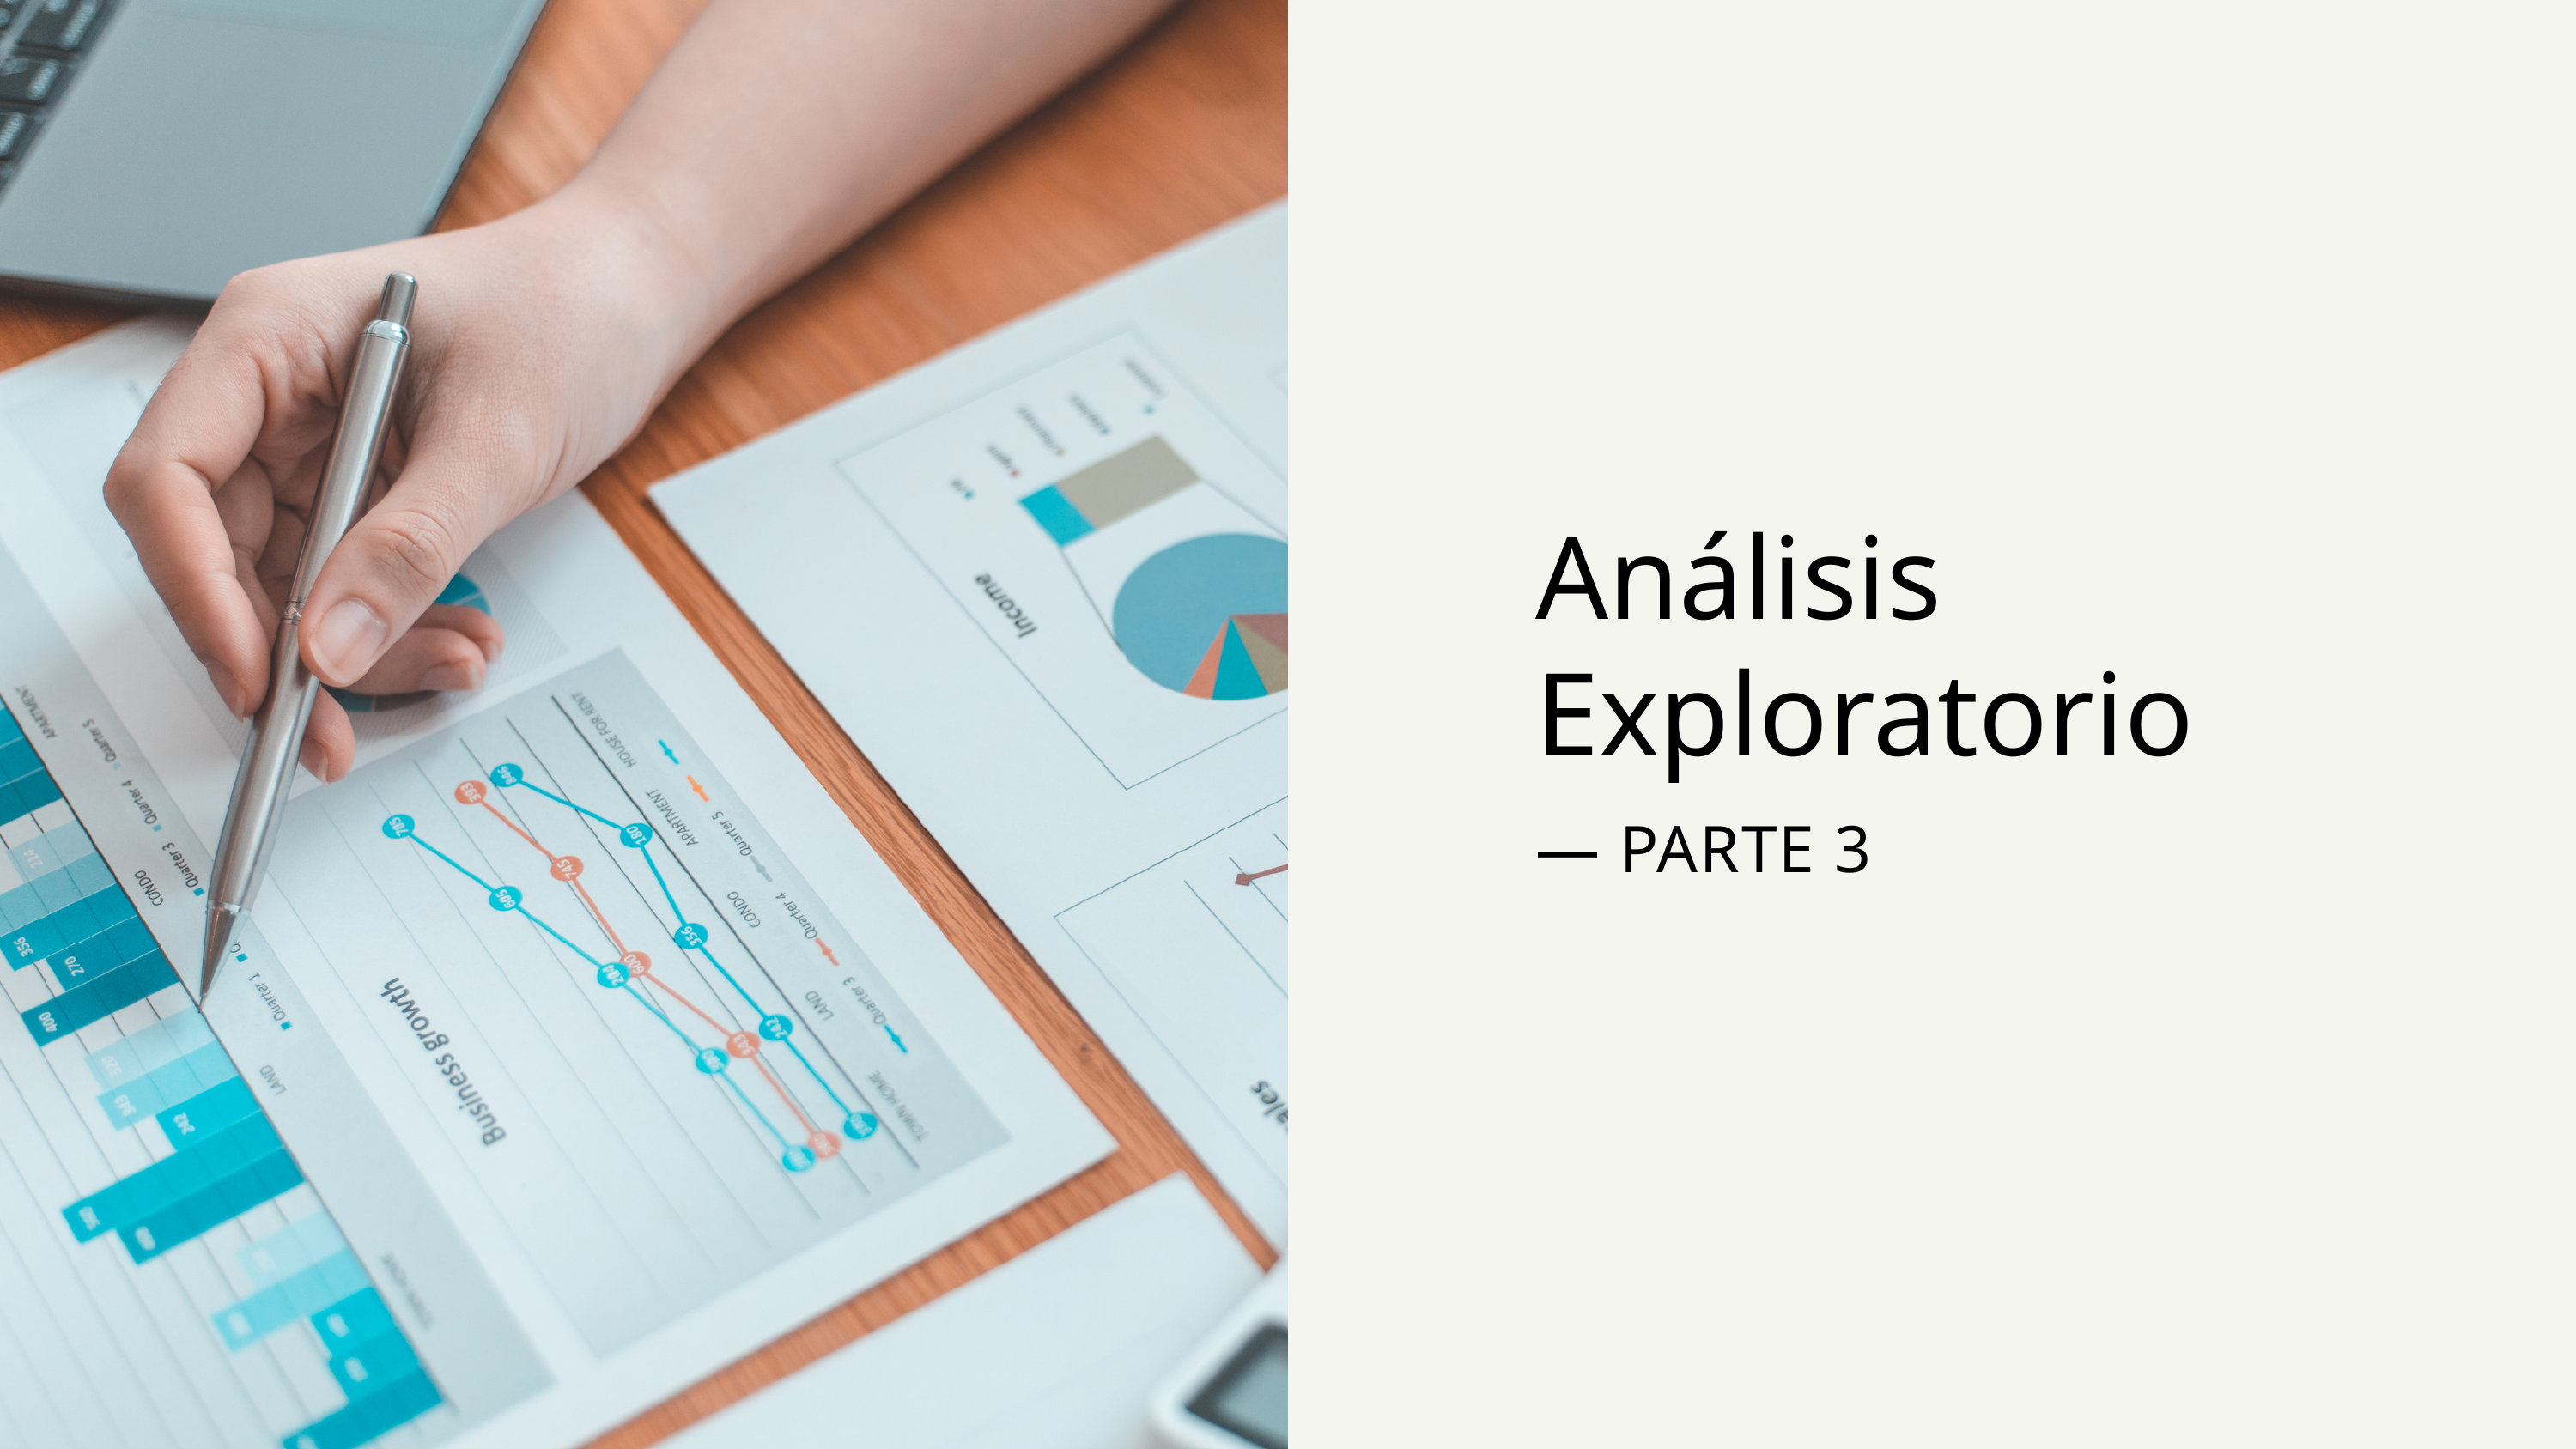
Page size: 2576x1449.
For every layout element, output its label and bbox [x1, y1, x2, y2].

text_box [1534, 504, 2299, 884]
text_box [0, 0, 1288, 1449]
